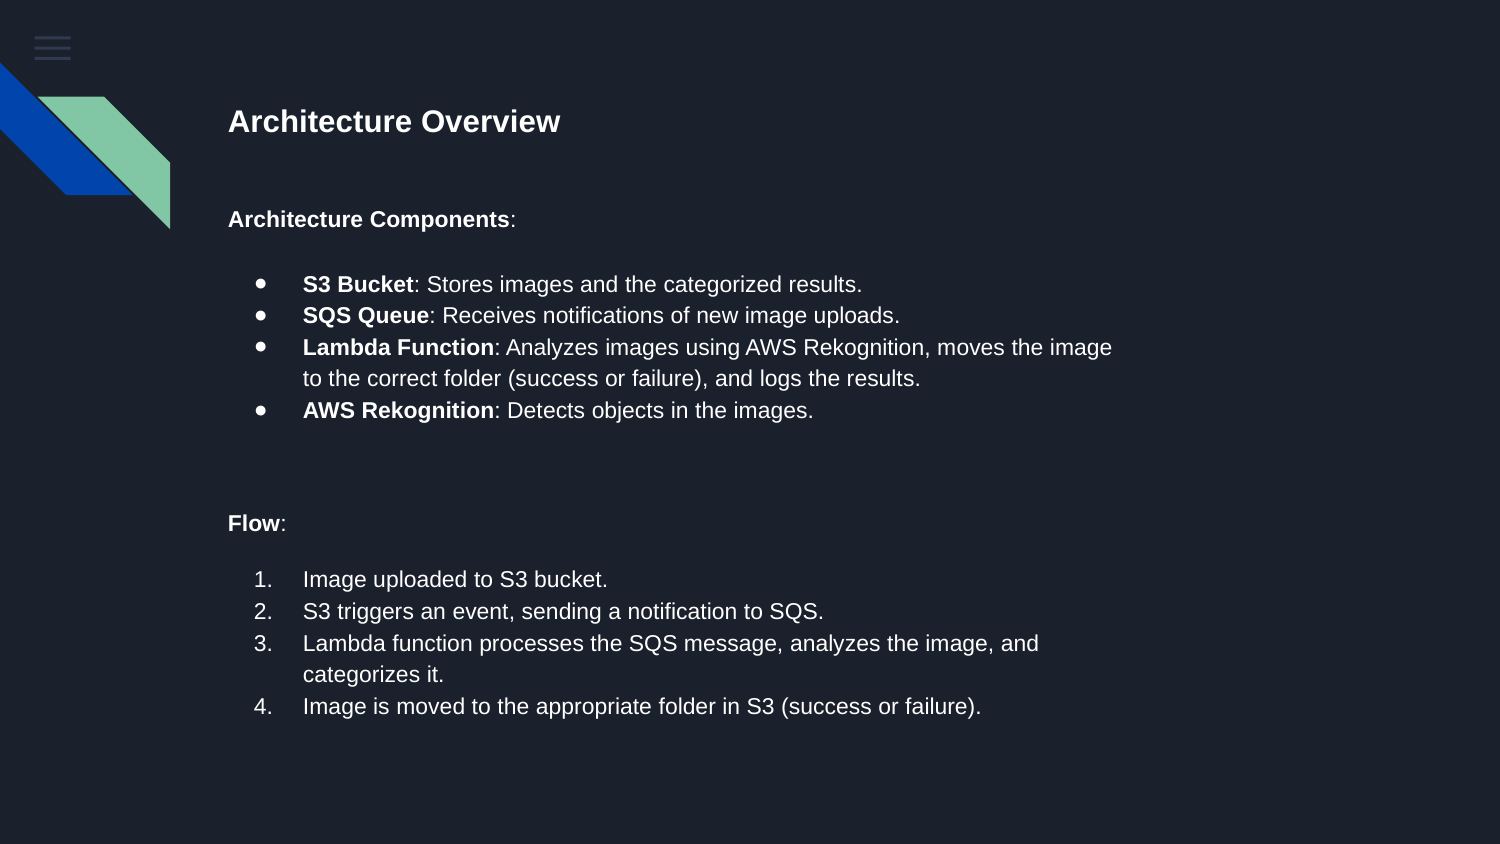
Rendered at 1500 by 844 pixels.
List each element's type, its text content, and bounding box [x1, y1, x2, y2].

title Architecture Overview [212, 80, 1134, 179]
list Architecture Components: S3 Bucket: Stores images and the categorized results. SQS Queue: Receives notifications of new image uploads. Lambda Function: Analyzes images using AWS Rekognition, moves the image to the correct folder (success or failure), and logs the results. AWS Rekognition: Detects objects in the images. Flow: Image uploaded to S3 bucket. S3 triggers an event, sending a notification to SQS. Lambda function processes the SQS message, analyzes the image, and categorizes it. Image is moved to the appropriate folder in S3 (success or failure). [212, 185, 1134, 778]
